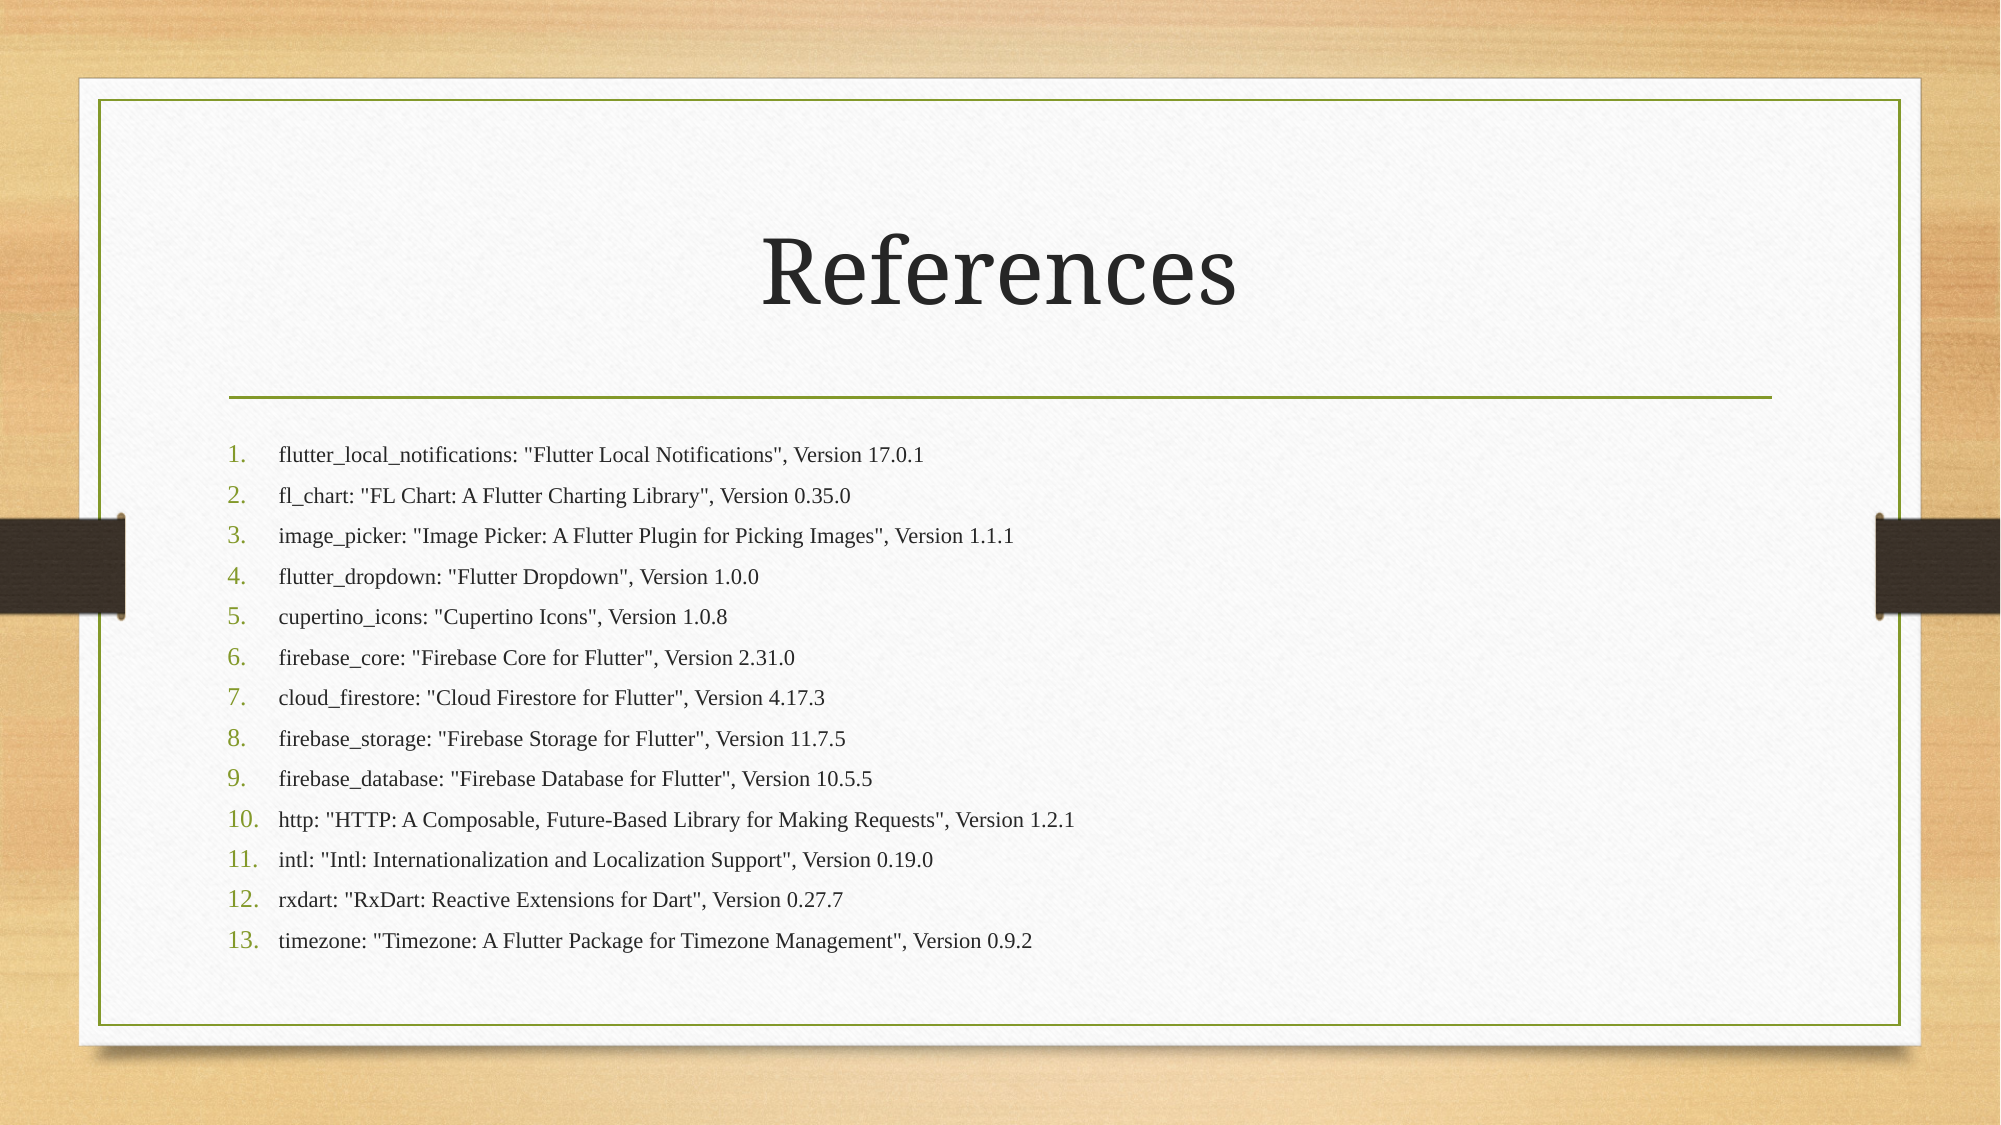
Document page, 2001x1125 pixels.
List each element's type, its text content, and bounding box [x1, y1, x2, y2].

title References [212, 161, 1788, 375]
picture [0, 0, 2001, 1125]
list flutter_local_notifications: "Flutter Local Notifications", Version 17.0.1 fl_chart: "FL Chart: A Flutter Charting Library", Version 0.35.0 image_picker: "Image Picker: A Flutter Plugin for Picking Images", Version 1.1.1 flutter_dropdown: "Flutter Dropdown", Version 1.0.0 cupertino_icons: "Cupertino Icons", Version 1.0.8 firebase_core: "Firebase Core for Flutter", Version 2.31.0 cloud_firestore: "Cloud Firestore for Flutter", Version 4.17.3 firebase_storage: "Firebase Storage for Flutter", Version 11.7.5 firebase_database: "Firebase Database for Flutter", Version 10.5.5 http: "HTTP: A Composable, Future-Based Library for Making Requests", Version 1.2.1 intl: "Intl: Internationalization and Localization Support", Version 0.19.0 rxdart: "RxDart: Reactive Extensions for Dart", Version 0.27.7 timezone: "Timezone: A Flutter Package for Timezone Management", Version 0.9.2 [212, 419, 1788, 964]
